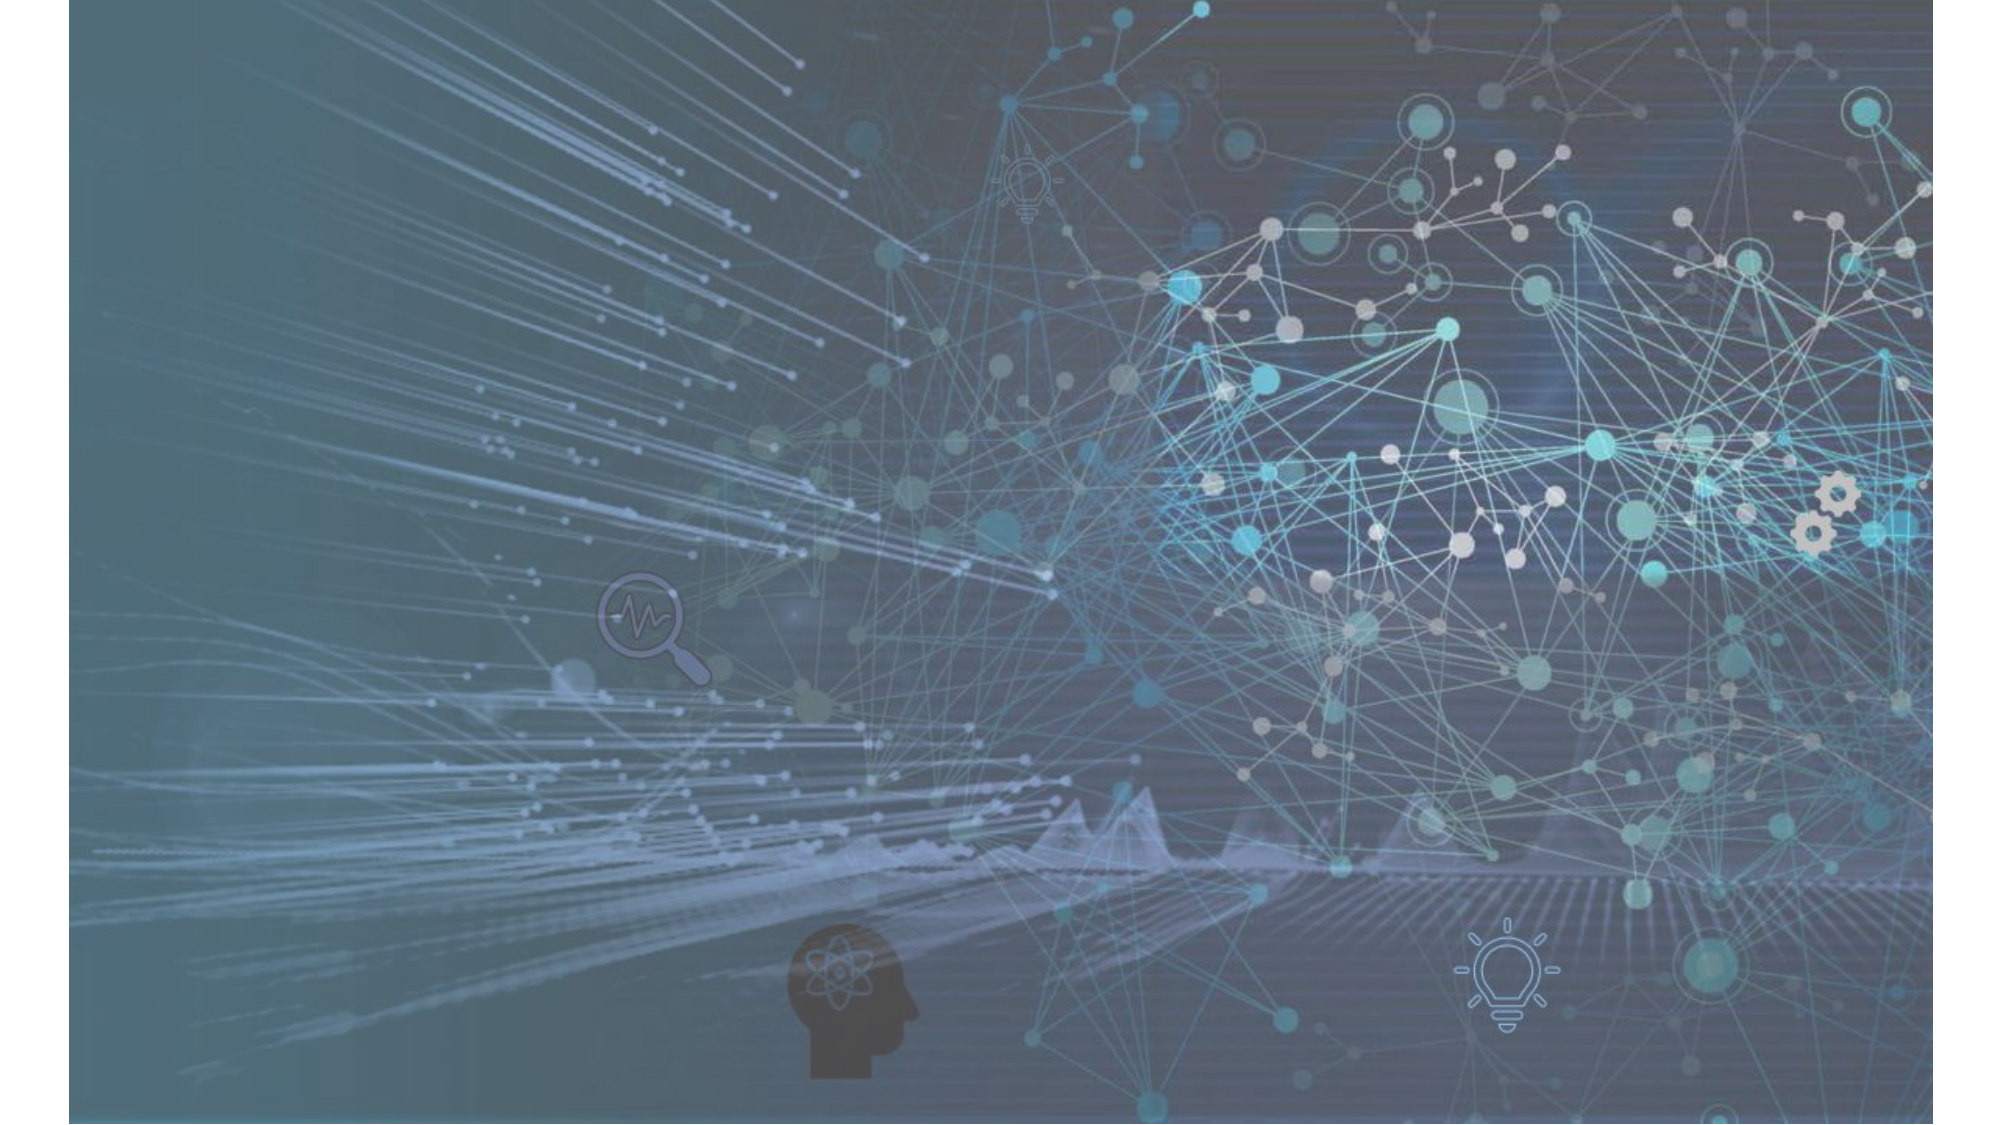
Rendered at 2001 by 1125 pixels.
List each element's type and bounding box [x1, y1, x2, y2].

picture [69, 0, 1933, 1124]
text_box [0, 0, 2000, 1125]
